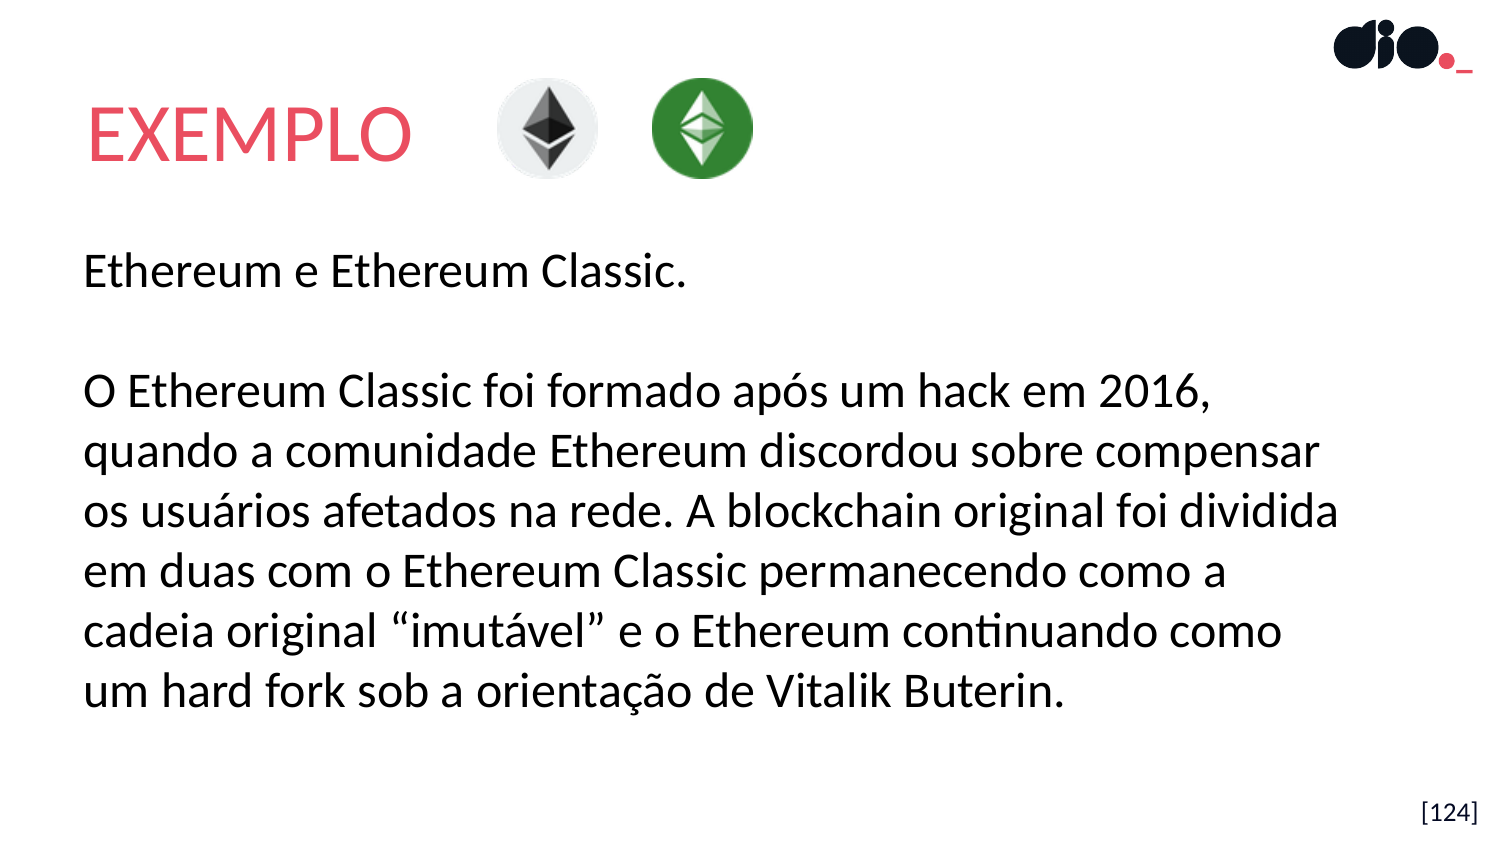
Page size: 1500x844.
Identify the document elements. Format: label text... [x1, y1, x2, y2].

text_box EXEMPLO [71, 70, 429, 186]
text_box Ethereum e Ethereum Classic. O Ethereum Classic foi formado após um hack em 2016, quando a comunidade Ethereum discordou sobre compensar os usuários afetados na rede. A blockchain original foi dividida em duas com o Ethereum Classic permanecendo como a cadeia original “imutável” e o Ethereum continuando como um hard fork sob a orientação de Vitalik Buterin. [68, 230, 1356, 725]
picture [1333, 19, 1473, 74]
picture [651, 78, 753, 180]
picture [497, 78, 599, 180]
slide_number [124] [1403, 779, 1494, 844]
